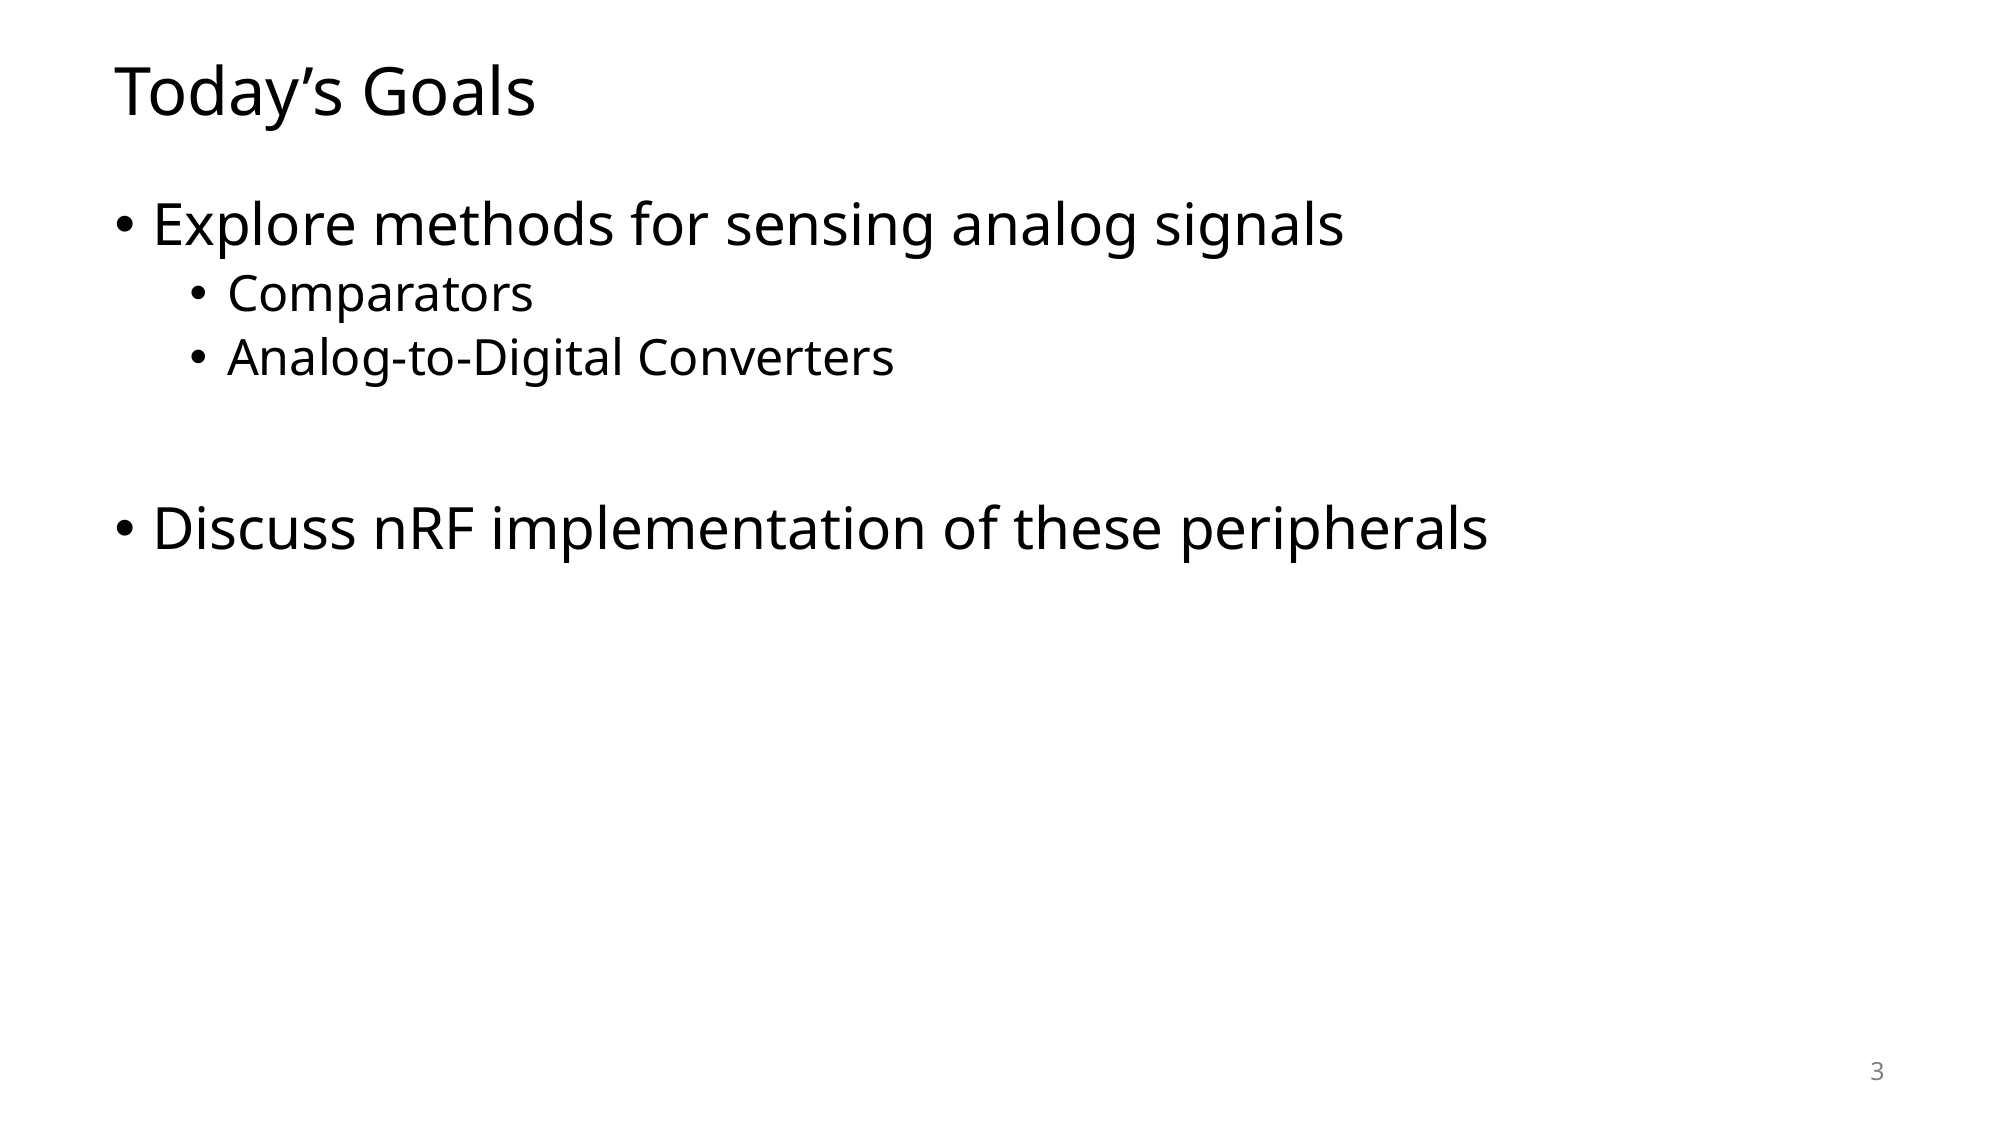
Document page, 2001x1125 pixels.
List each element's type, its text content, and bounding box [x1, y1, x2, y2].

title Today’s Goals [99, 37, 1900, 150]
slide_number 3 [1749, 1042, 1900, 1103]
list Explore methods for sensing analog signals Comparators Analog-to-Digital Converters Discuss nRF implementation of these peripherals [99, 187, 1900, 1013]
